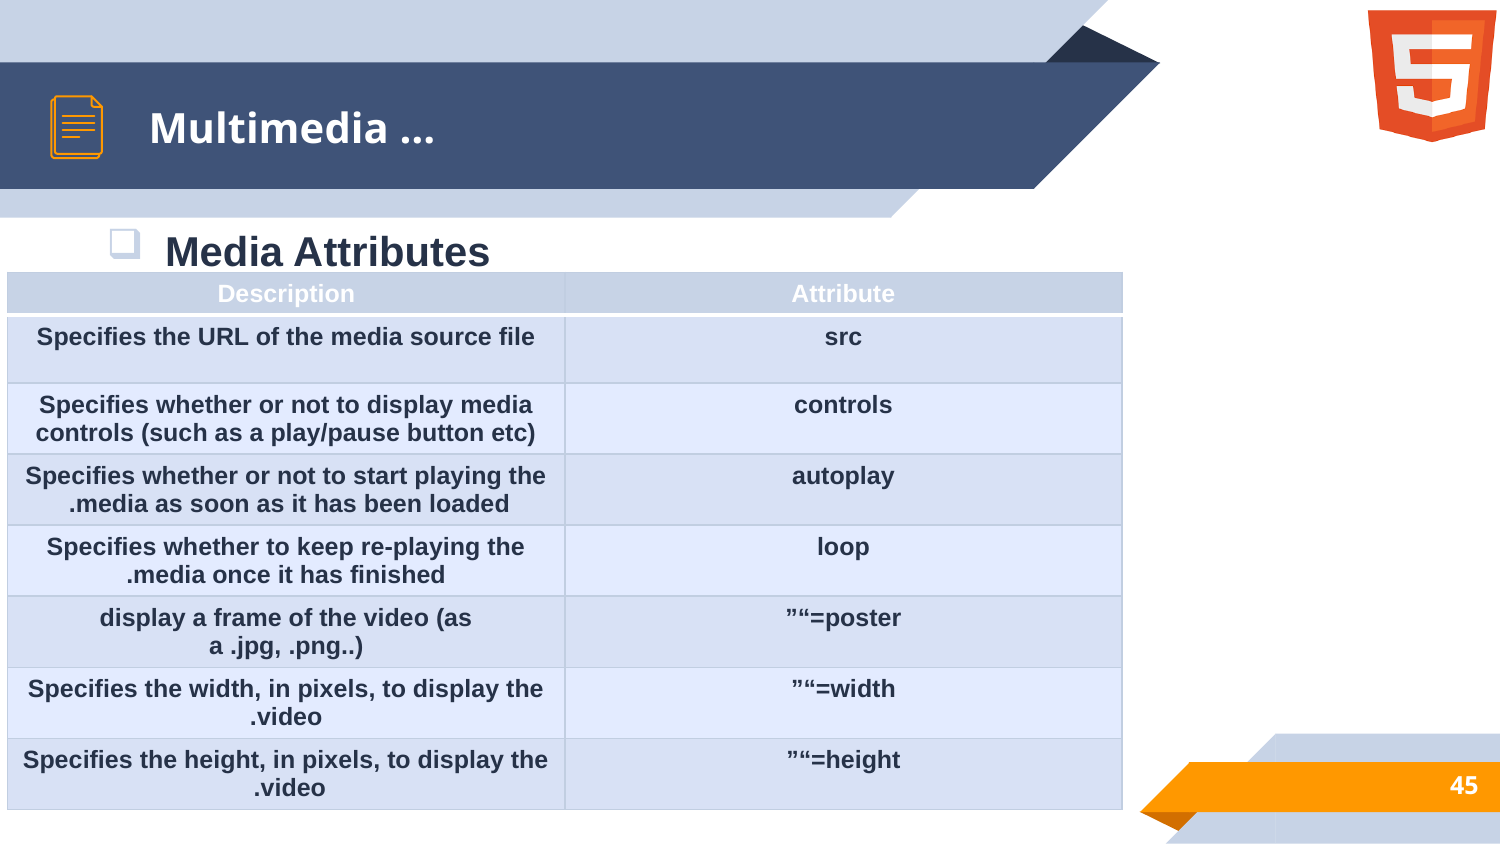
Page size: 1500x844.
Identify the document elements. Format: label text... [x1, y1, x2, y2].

table_cell src [566, 317, 1121, 382]
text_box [50, 96, 103, 159]
table_header Attribute [566, 273, 1121, 313]
table_cell Specifies the URL of the media source file [8, 317, 564, 382]
table_cell controls [566, 384, 1121, 453]
slide_number 45 [1249, 760, 1494, 813]
table_cell autoplay [566, 455, 1121, 524]
table_cell Specifies whether or not to start playing the media as soon as it has been loaded. [8, 455, 564, 524]
table_cell width=“” [566, 668, 1121, 738]
table_cell display a frame of the video (as a .jpg, .png..) [8, 597, 564, 667]
title Multimedia … [133, 64, 997, 190]
table_cell loop [566, 526, 1121, 595]
table_cell Specifies whether or not to display media controls (such as a play/pause button etc) [8, 384, 564, 453]
table_header Description [8, 273, 564, 313]
picture [1365, 8, 1500, 144]
list Media Attributes [0, 194, 1453, 306]
table_cell poster=“” [566, 597, 1121, 667]
table_cell Specifies the width, in pixels, to display the video. [8, 668, 564, 738]
table_cell height=“” [566, 739, 1121, 809]
table_cell Specifies the height, in pixels, to display the video. [8, 739, 564, 809]
table_cell Specifies whether to keep re-playing the media once it has finished. [8, 526, 564, 595]
